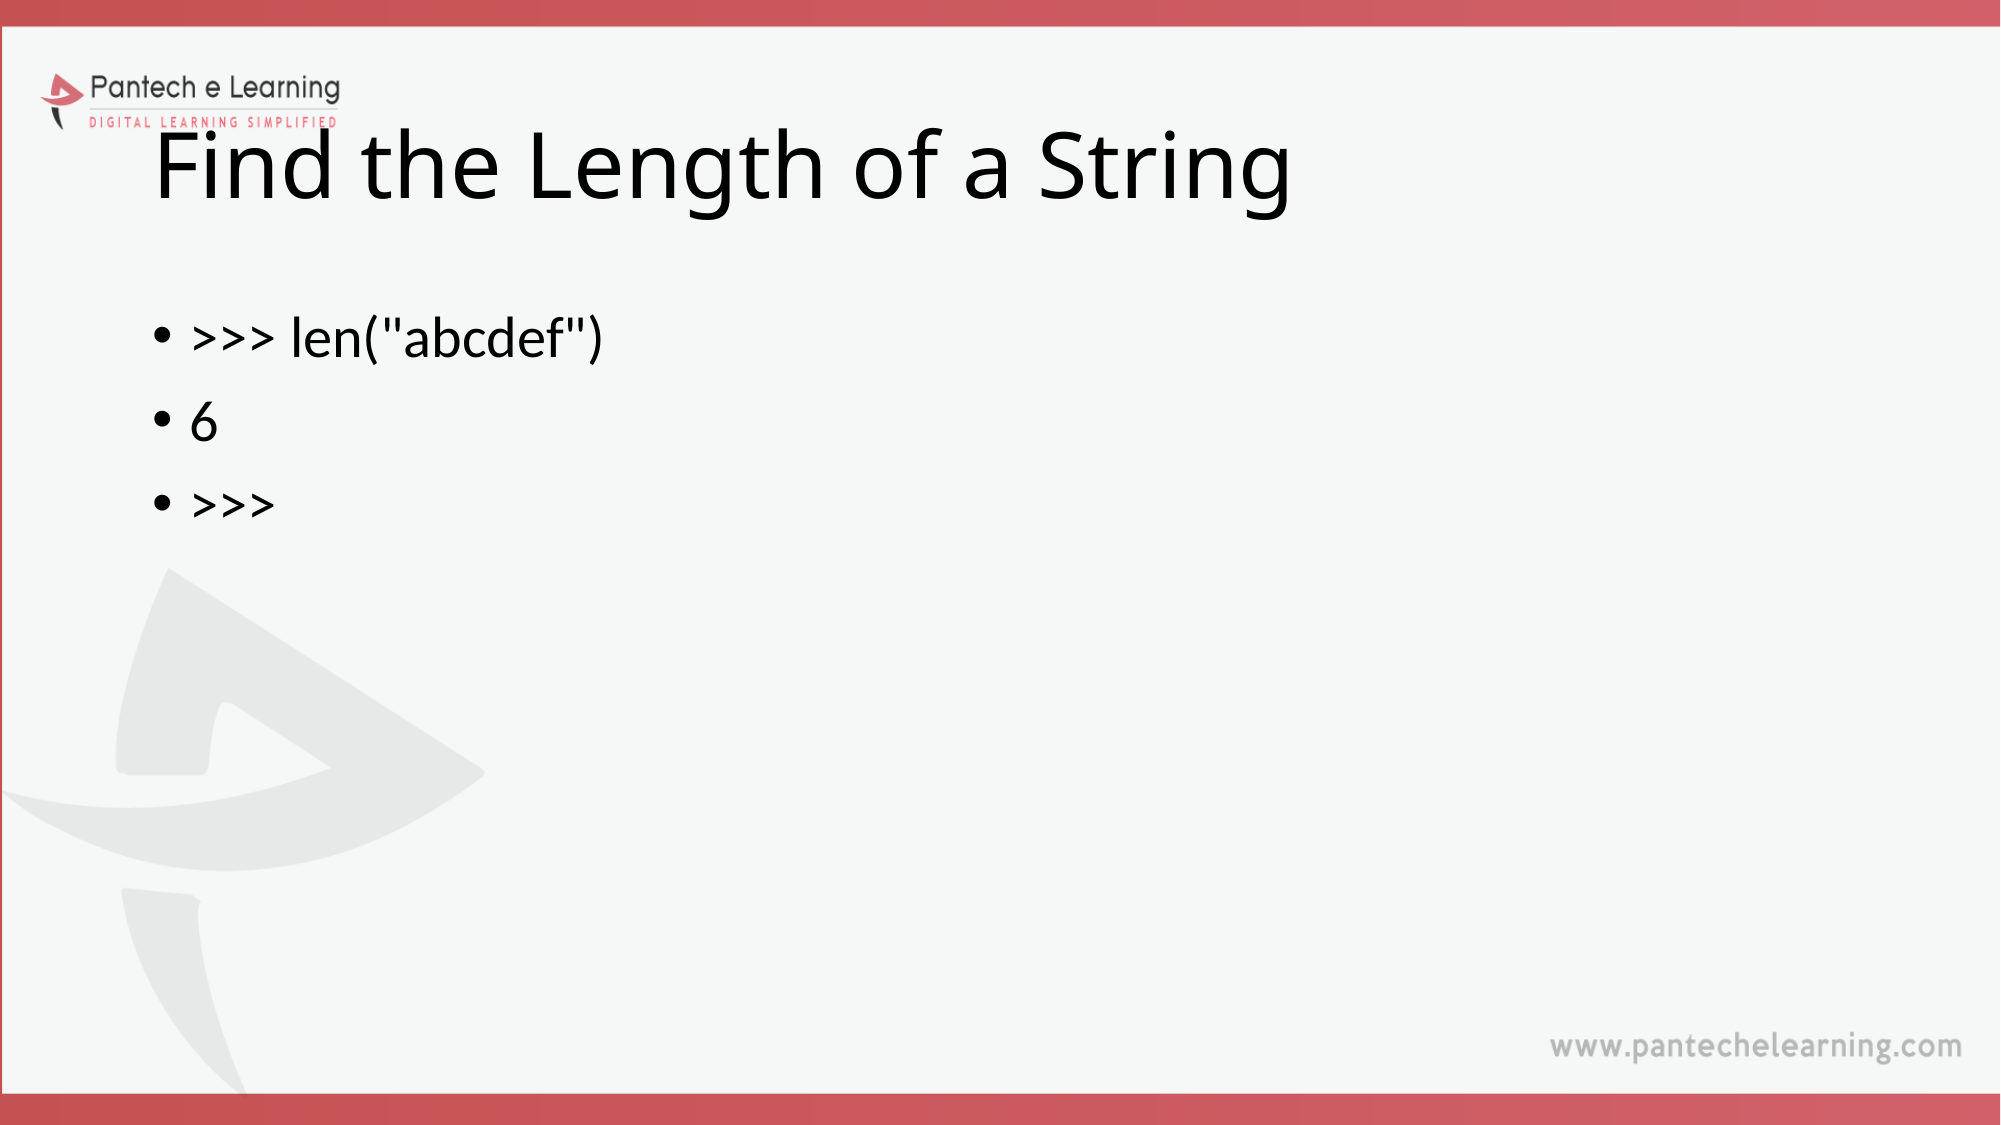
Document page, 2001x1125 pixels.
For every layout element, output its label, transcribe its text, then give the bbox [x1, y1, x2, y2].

picture [0, 0, 2001, 1125]
list >>> len("abcdef") 6 >>> [137, 299, 1863, 1014]
title Find the Length of a String [137, 59, 1863, 278]
